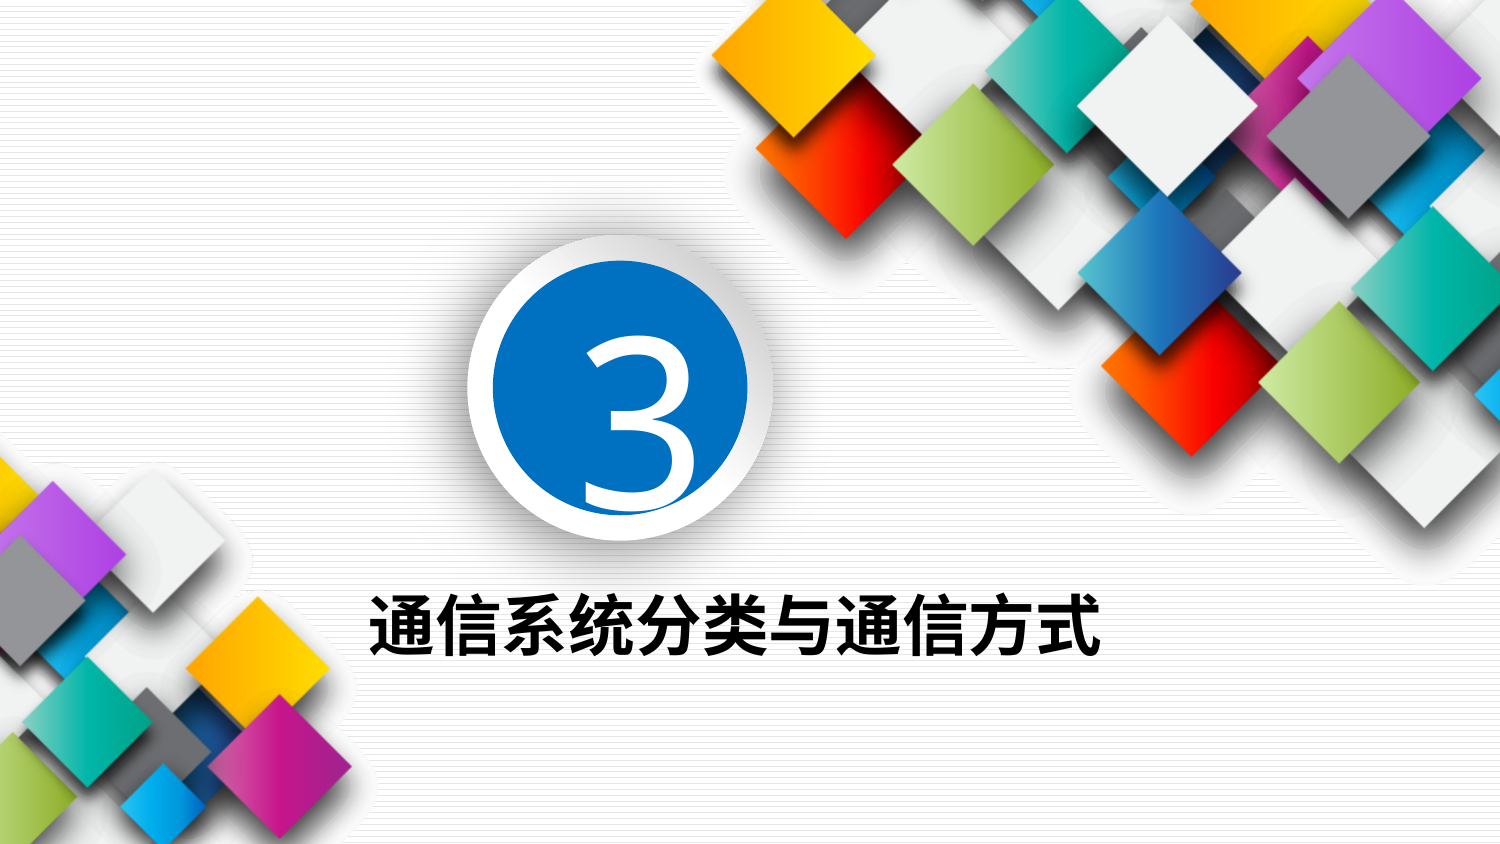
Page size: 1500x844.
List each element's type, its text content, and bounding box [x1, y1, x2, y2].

picture [679, 0, 1500, 586]
picture [0, 421, 410, 844]
text_box 通信系统分类与通信方式 [410, 576, 1118, 671]
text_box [467, 235, 679, 576]
